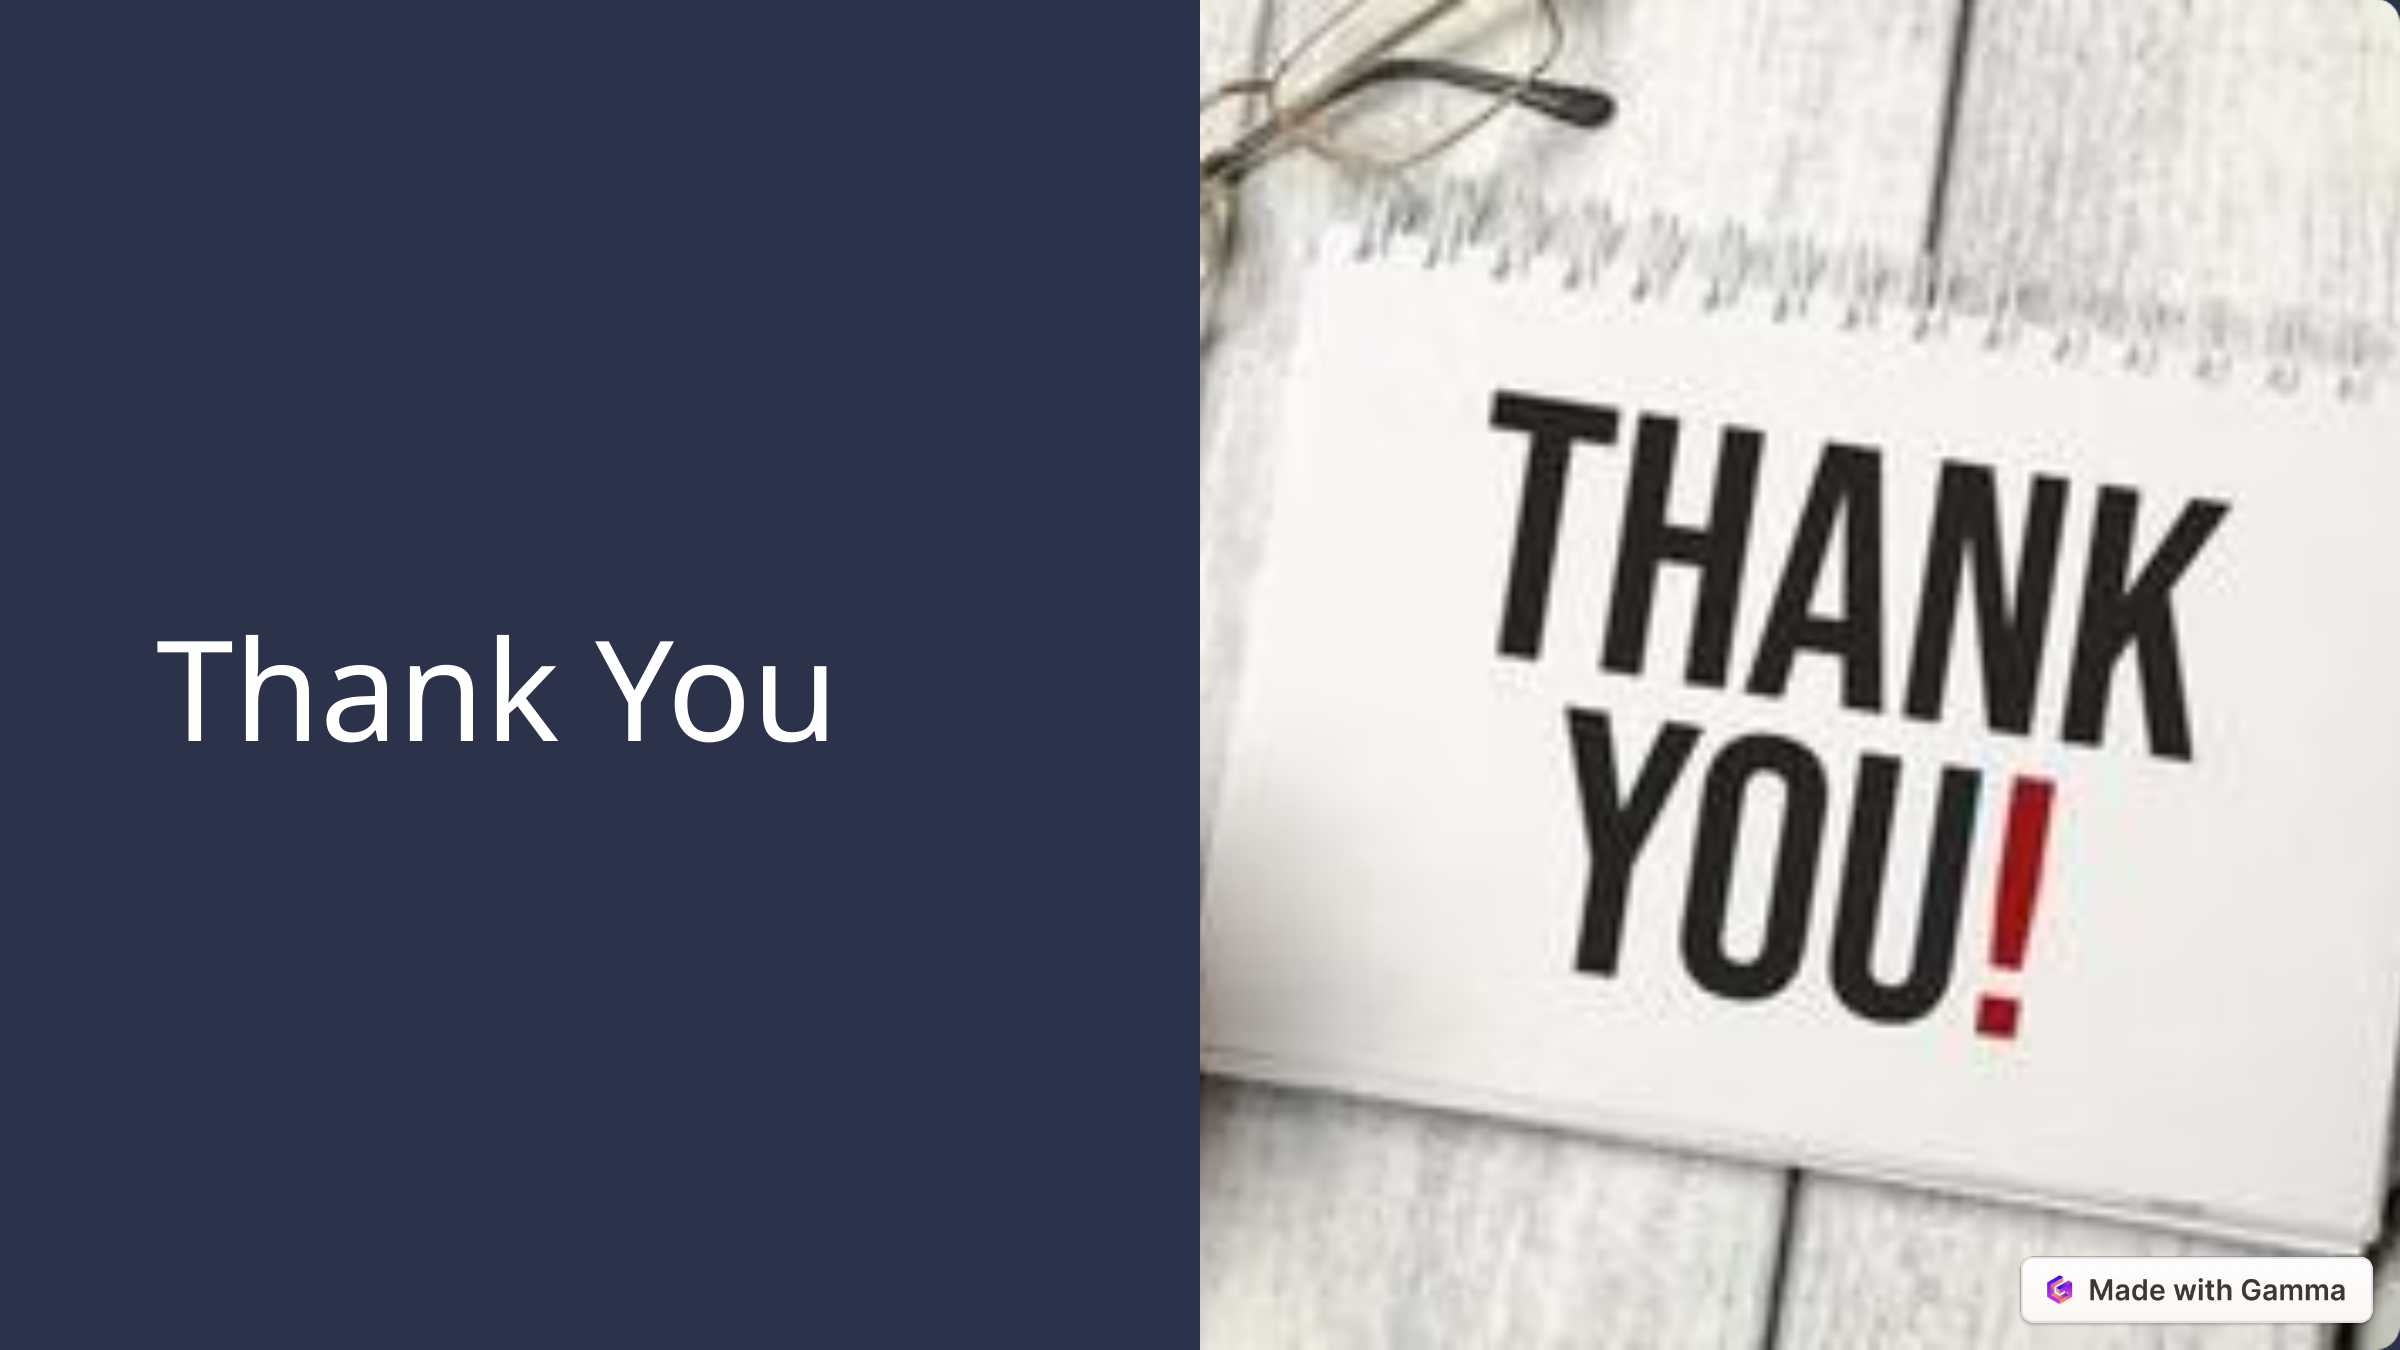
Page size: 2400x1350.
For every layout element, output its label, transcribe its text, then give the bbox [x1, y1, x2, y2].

text_box [0, 0, 1199, 1350]
picture [1199, 0, 2400, 1350]
text_box Thank You [141, 587, 1059, 763]
